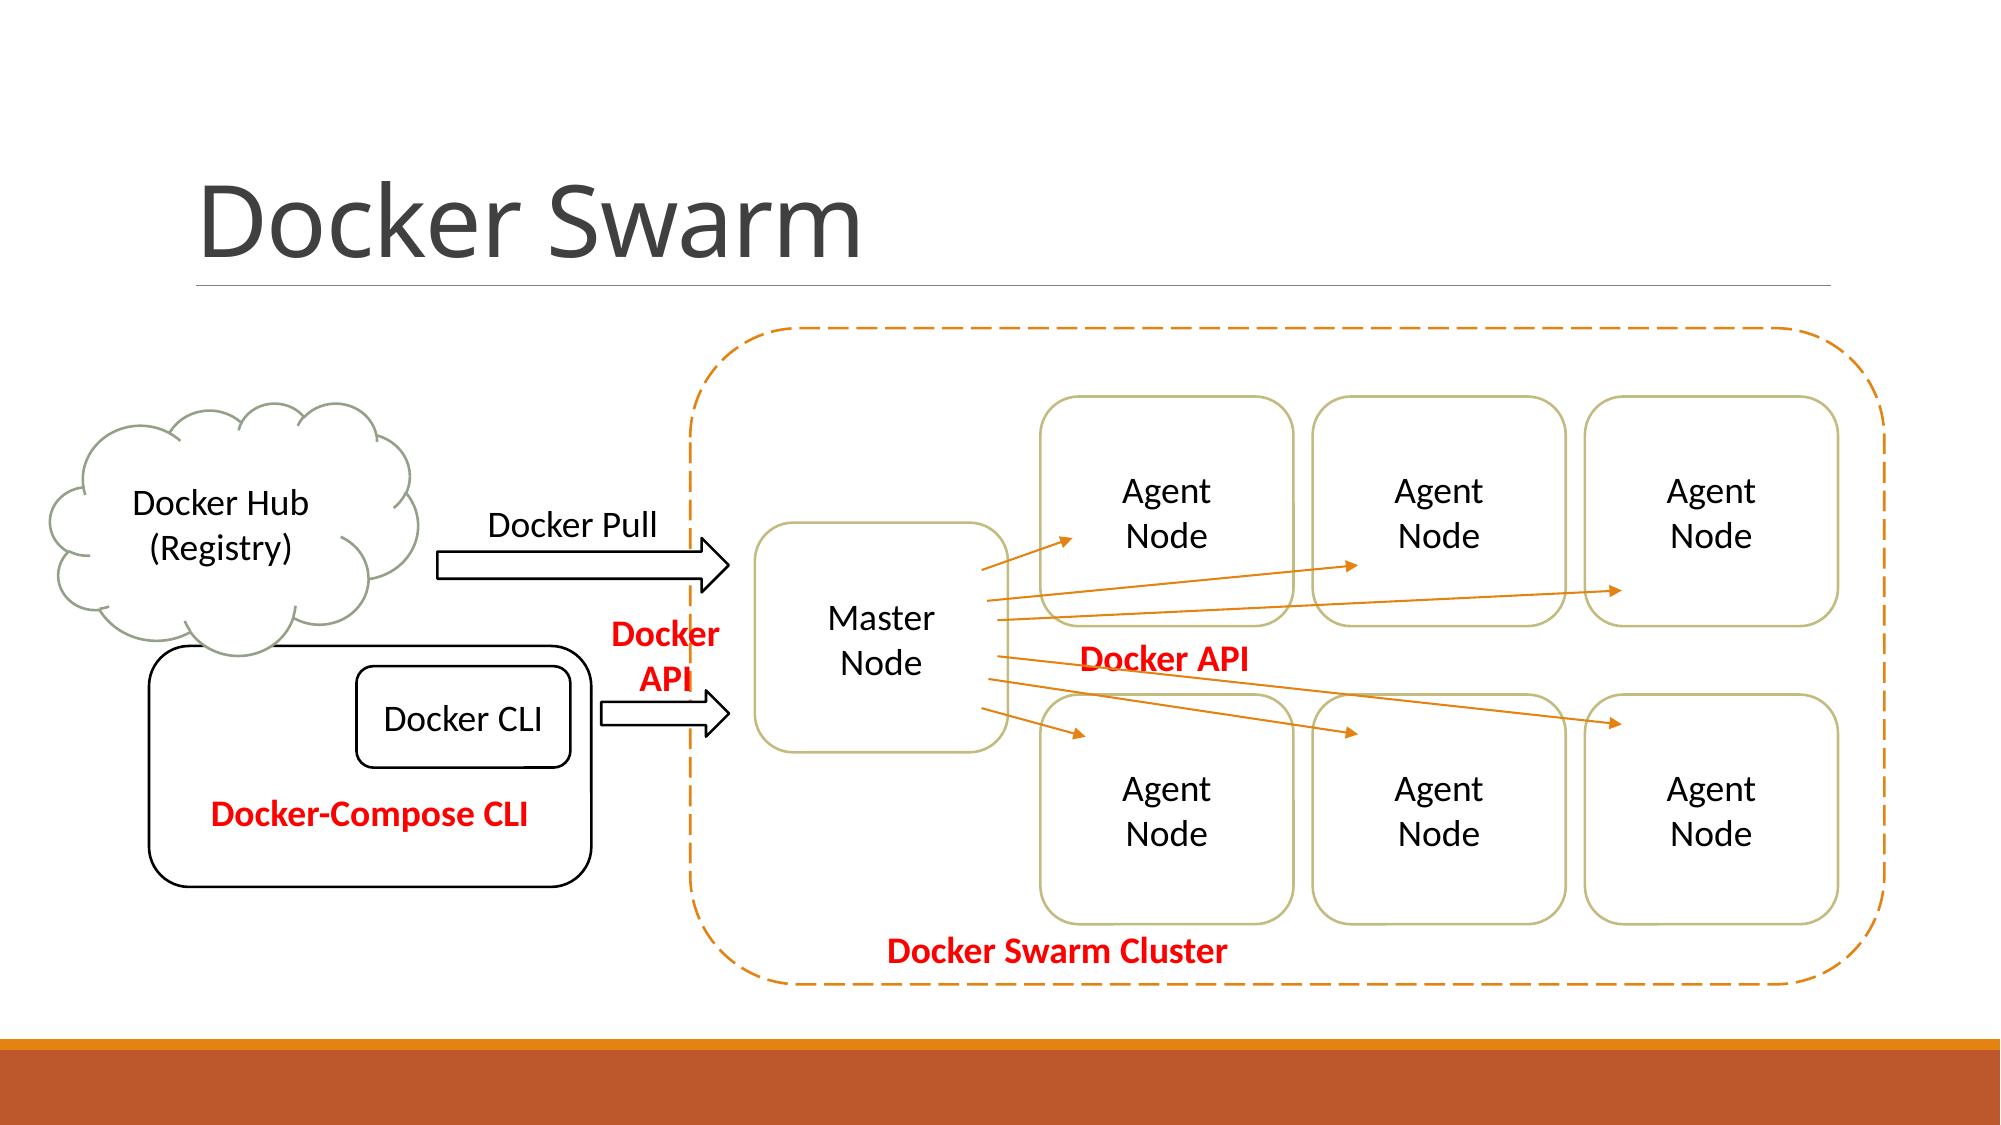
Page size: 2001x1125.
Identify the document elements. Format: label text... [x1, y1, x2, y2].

text_box Agent Node [1311, 733, 1568, 926]
text_box [436, 536, 730, 594]
text_box Docker Hub (Registry) [48, 402, 420, 658]
text_box Agent Node [1583, 395, 1840, 628]
text_box [599, 707, 731, 738]
text_box Docker Pull [472, 492, 673, 553]
text_box Agent Node [1039, 395, 1295, 561]
text_box Docker Swarm Cluster [688, 326, 1886, 986]
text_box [981, 707, 986, 738]
text_box Docker-Compose CLI [147, 644, 593, 889]
text_box Master Node [753, 521, 999, 754]
title Docker Swarm [180, 47, 1830, 285]
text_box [981, 537, 1074, 571]
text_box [996, 655, 1623, 725]
text_box Docker CLI [355, 664, 572, 769]
text_box Agent Node [1583, 693, 1840, 926]
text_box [986, 564, 1359, 602]
text_box Docker API [596, 602, 736, 707]
text_box Agent Node [1311, 395, 1568, 587]
text_box Agent Node [1039, 745, 1295, 926]
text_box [996, 589, 1623, 621]
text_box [987, 678, 1359, 735]
text_box Docker API [904, 627, 1425, 687]
